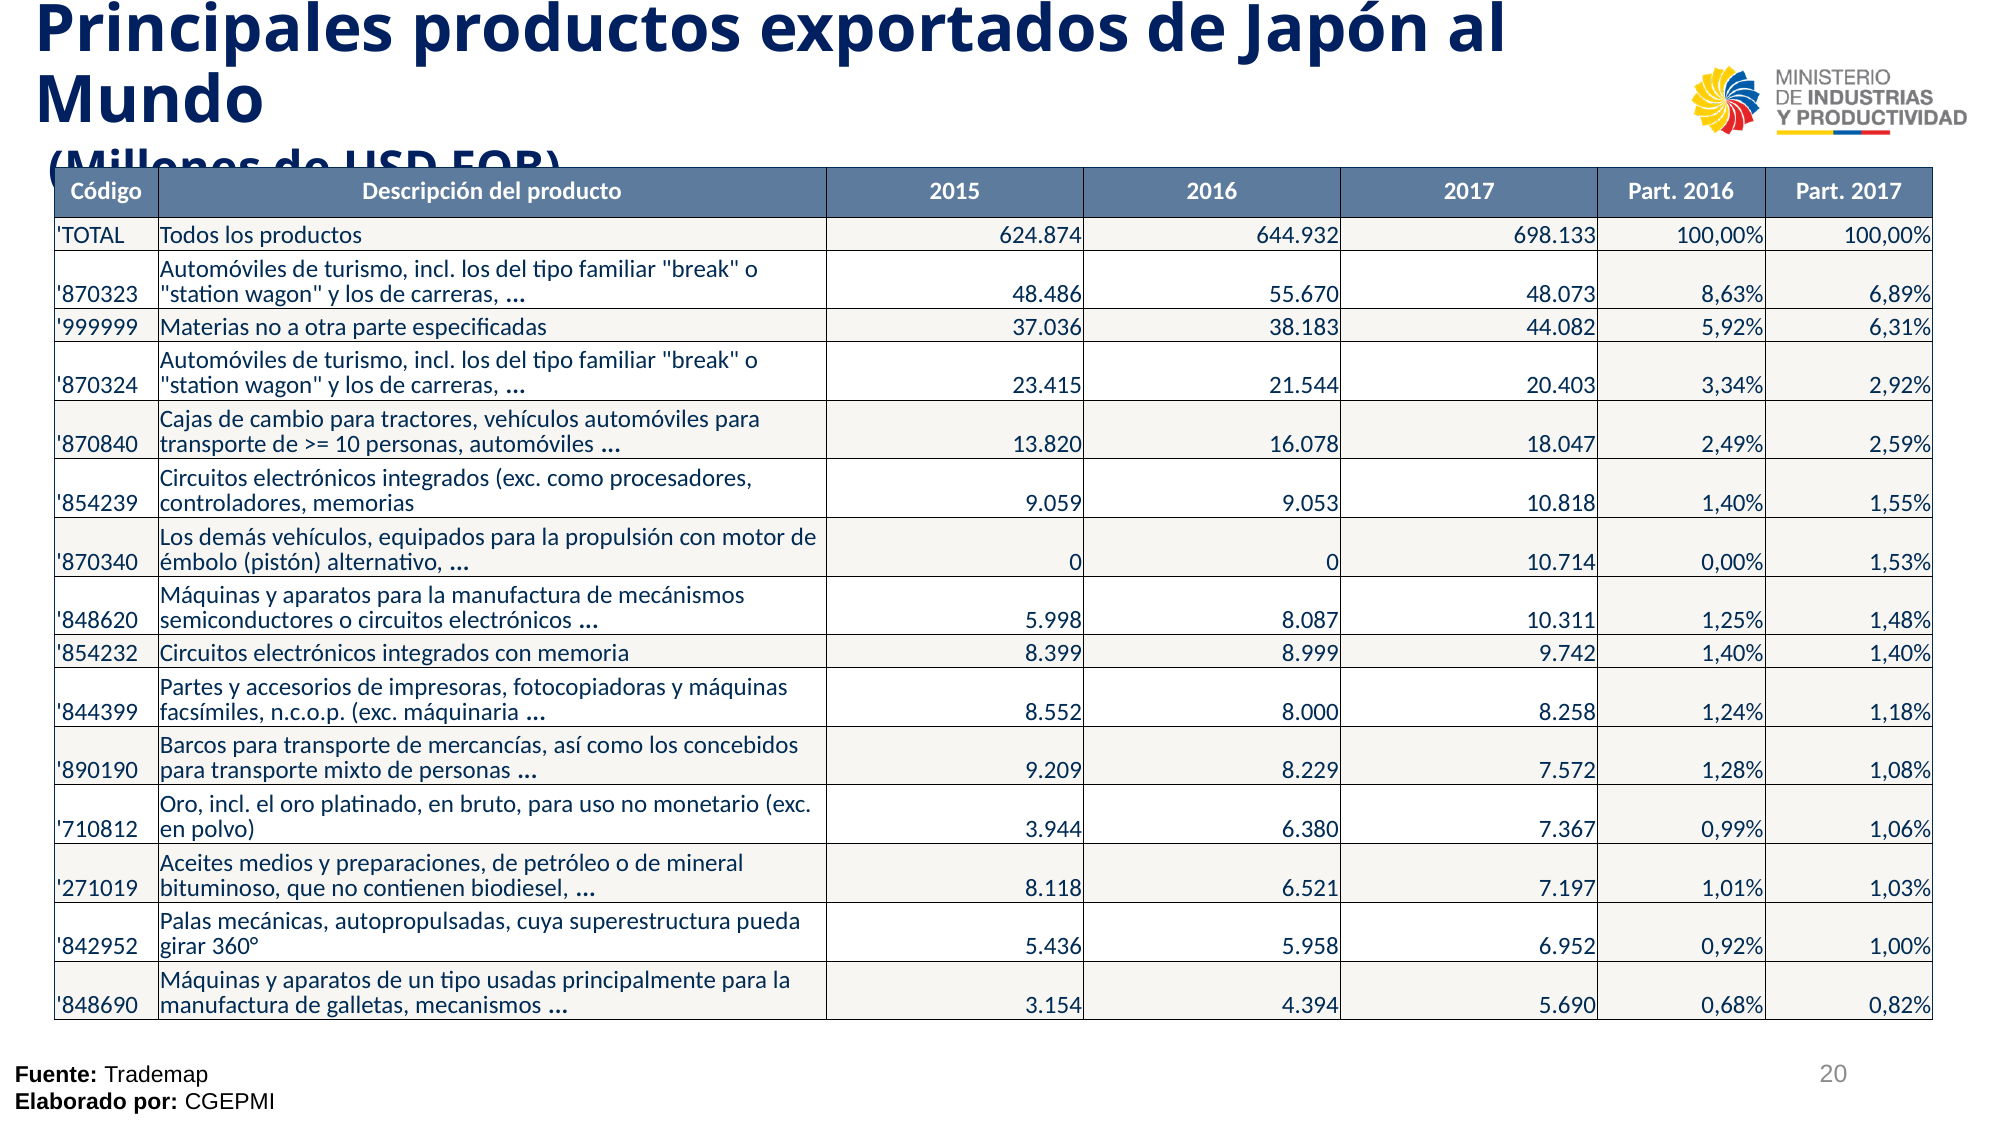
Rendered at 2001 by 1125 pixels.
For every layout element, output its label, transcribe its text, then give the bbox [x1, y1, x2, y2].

table_cell 2,59% [1766, 401, 1932, 458]
table_cell Todos los productos [159, 218, 826, 250]
table_cell 3.944 [827, 785, 1083, 843]
table_cell 7.572 [1341, 727, 1597, 784]
table_cell '870840 [55, 401, 158, 458]
table_cell 1,53% [1766, 518, 1932, 576]
table_cell '870323 [55, 251, 158, 308]
table_cell 48.073 [1341, 251, 1597, 308]
table_cell 5.998 [827, 577, 1083, 634]
table_cell 38.183 [1084, 309, 1340, 341]
table_cell 0,92% [1598, 903, 1765, 961]
table_cell 13.820 [827, 401, 1083, 458]
table_cell '844399 [55, 668, 158, 726]
table_cell 1,40% [1598, 459, 1765, 517]
table_cell 1,48% [1766, 577, 1932, 634]
table_cell Palas mecánicas, autopropulsadas, cuya superestructura pueda girar 360° [159, 903, 826, 961]
table_header Part. 2017 [1766, 168, 1932, 217]
table_cell '890190 [55, 727, 158, 784]
table_cell 37.036 [827, 309, 1083, 341]
table_header 2015 [827, 168, 1083, 217]
table_cell Los demás vehículos, equipados para la propulsión con motor de émbolo (pistón) alternativo, ... [159, 518, 826, 576]
table_cell 6.521 [1084, 844, 1340, 902]
table_cell 5.436 [827, 903, 1083, 961]
table_cell 9.059 [827, 459, 1083, 517]
table_cell 1,24% [1598, 668, 1765, 726]
table_header Part. 2016 [1598, 168, 1765, 217]
table_cell 624.874 [827, 218, 1083, 250]
table_cell 3,34% [1598, 342, 1765, 400]
table_cell 2,49% [1598, 401, 1765, 458]
table_cell 10.818 [1341, 459, 1597, 517]
table_cell 100,00% [1766, 218, 1932, 250]
table_cell '710812 [55, 785, 158, 843]
table_cell 9.742 [1341, 635, 1597, 667]
table_cell Circuitos electrónicos integrados con memoria [159, 635, 826, 667]
table_cell 6.952 [1341, 903, 1597, 961]
table_cell Oro, incl. el oro platinado, en bruto, para uso no monetario (exc. en polvo) [159, 785, 826, 843]
text_box Principales productos exportados de Japón al Mundo (Millones de USD FOB) [19, 0, 1716, 205]
table_cell 8.118 [827, 844, 1083, 902]
table_cell Automóviles de turismo, incl. los del tipo familiar "break" o "station wagon" y los de carreras, ... [159, 342, 826, 400]
table_cell 7.197 [1341, 844, 1597, 902]
table_cell 0,68% [1598, 962, 1765, 1019]
table_cell 1,25% [1598, 577, 1765, 634]
table_cell 0,82% [1766, 962, 1932, 1019]
table_cell 9.209 [827, 727, 1083, 784]
table_cell '848690 [55, 962, 158, 1019]
table_cell 6,89% [1766, 251, 1932, 308]
table_cell 20.403 [1341, 342, 1597, 400]
table_cell 8.000 [1084, 668, 1340, 726]
table_cell 5,92% [1598, 309, 1765, 341]
table_cell Cajas de cambio para tractores, vehículos automóviles para transporte de >= 10 personas, automóviles ... [159, 401, 826, 458]
table_cell 18.047 [1341, 401, 1597, 458]
table_cell '999999 [55, 309, 158, 341]
table_cell 0 [827, 518, 1083, 576]
table_cell Máquinas y aparatos de un tipo usadas principalmente para la manufactura de galletas, mecanismos ... [159, 962, 826, 1019]
table_cell 55.670 [1084, 251, 1340, 308]
table_cell 1,40% [1766, 635, 1932, 667]
table_cell 6,31% [1766, 309, 1932, 341]
table_cell 1,28% [1598, 727, 1765, 784]
table_cell '271019 [55, 844, 158, 902]
picture [1657, 32, 2000, 168]
table_cell 1,06% [1766, 785, 1932, 843]
table_cell Automóviles de turismo, incl. los del tipo familiar "break" o "station wagon" y los de carreras, ... [159, 251, 826, 308]
table_cell '854232 [55, 635, 158, 667]
table_cell 7.367 [1341, 785, 1597, 843]
table_cell Máquinas y aparatos para la manufactura de mecánismos semiconductores o circuitos electrónicos ... [159, 577, 826, 634]
table_cell Circuitos electrónicos integrados (exc. como procesadores, controladores, memorias [159, 459, 826, 517]
table_cell 8,63% [1598, 251, 1765, 308]
table_cell 1,40% [1598, 635, 1765, 667]
table_cell 23.415 [827, 342, 1083, 400]
table_cell 8.087 [1084, 577, 1340, 634]
table_cell 0,99% [1598, 785, 1765, 843]
table_cell '842952 [55, 903, 158, 961]
table_cell 8.258 [1341, 668, 1597, 726]
table_cell '870324 [55, 342, 158, 400]
table_cell '870340 [55, 518, 158, 576]
table_cell 9.053 [1084, 459, 1340, 517]
table_cell Partes y accesorios de impresoras, fotocopiadoras y máquinas facsímiles, n.c.o.p. (exc. máquinaria ... [159, 668, 826, 726]
table_header 2017 [1341, 168, 1597, 217]
table_cell 1,03% [1766, 844, 1932, 902]
table_cell Aceites medios y preparaciones, de petróleo o de mineral bituminoso, que no contienen biodiesel, ... [159, 844, 826, 902]
table_cell 8.229 [1084, 727, 1340, 784]
table_cell 8.999 [1084, 635, 1340, 667]
table_cell 5.958 [1084, 903, 1340, 961]
table_cell 6.380 [1084, 785, 1340, 843]
table_cell 1,01% [1598, 844, 1765, 902]
table_header Código [55, 168, 158, 217]
table_cell 'TOTAL [55, 218, 158, 250]
table_cell 698.133 [1341, 218, 1597, 250]
table_cell 4.394 [1084, 962, 1340, 1019]
slide_number 20 [1412, 1042, 1863, 1103]
table_header 2016 [1084, 168, 1340, 217]
table_cell 1,18% [1766, 668, 1932, 726]
table_cell 0 [1084, 518, 1340, 576]
table_cell 0,00% [1598, 518, 1765, 576]
table_cell 100,00% [1598, 218, 1765, 250]
table_cell 21.544 [1084, 342, 1340, 400]
table_cell Materias no a otra parte especificadas [159, 309, 826, 341]
table_cell 8.552 [827, 668, 1083, 726]
text_box Fuente: Trademap Elaborado por: CGEPMI [0, 1051, 839, 1122]
table_cell 48.486 [827, 251, 1083, 308]
table_cell '854239 [55, 459, 158, 517]
table_cell 1,08% [1766, 727, 1932, 784]
table_cell 10.311 [1341, 577, 1597, 634]
table_cell 5.690 [1341, 962, 1597, 1019]
table_cell 44.082 [1341, 309, 1597, 341]
table_cell 1,55% [1766, 459, 1932, 517]
table_cell '848620 [55, 577, 158, 634]
table_cell 2,92% [1766, 342, 1932, 400]
table_header Descripción del producto [159, 168, 826, 217]
table_cell 1,00% [1766, 903, 1932, 961]
table_cell 3.154 [827, 962, 1083, 1019]
table_cell 644.932 [1084, 218, 1340, 250]
table_cell 10.714 [1341, 518, 1597, 576]
table_cell 8.399 [827, 635, 1083, 667]
table_cell Barcos para transporte de mercancías, así como los concebidos para transporte mixto de personas ... [159, 727, 826, 784]
table_cell 16.078 [1084, 401, 1340, 458]
